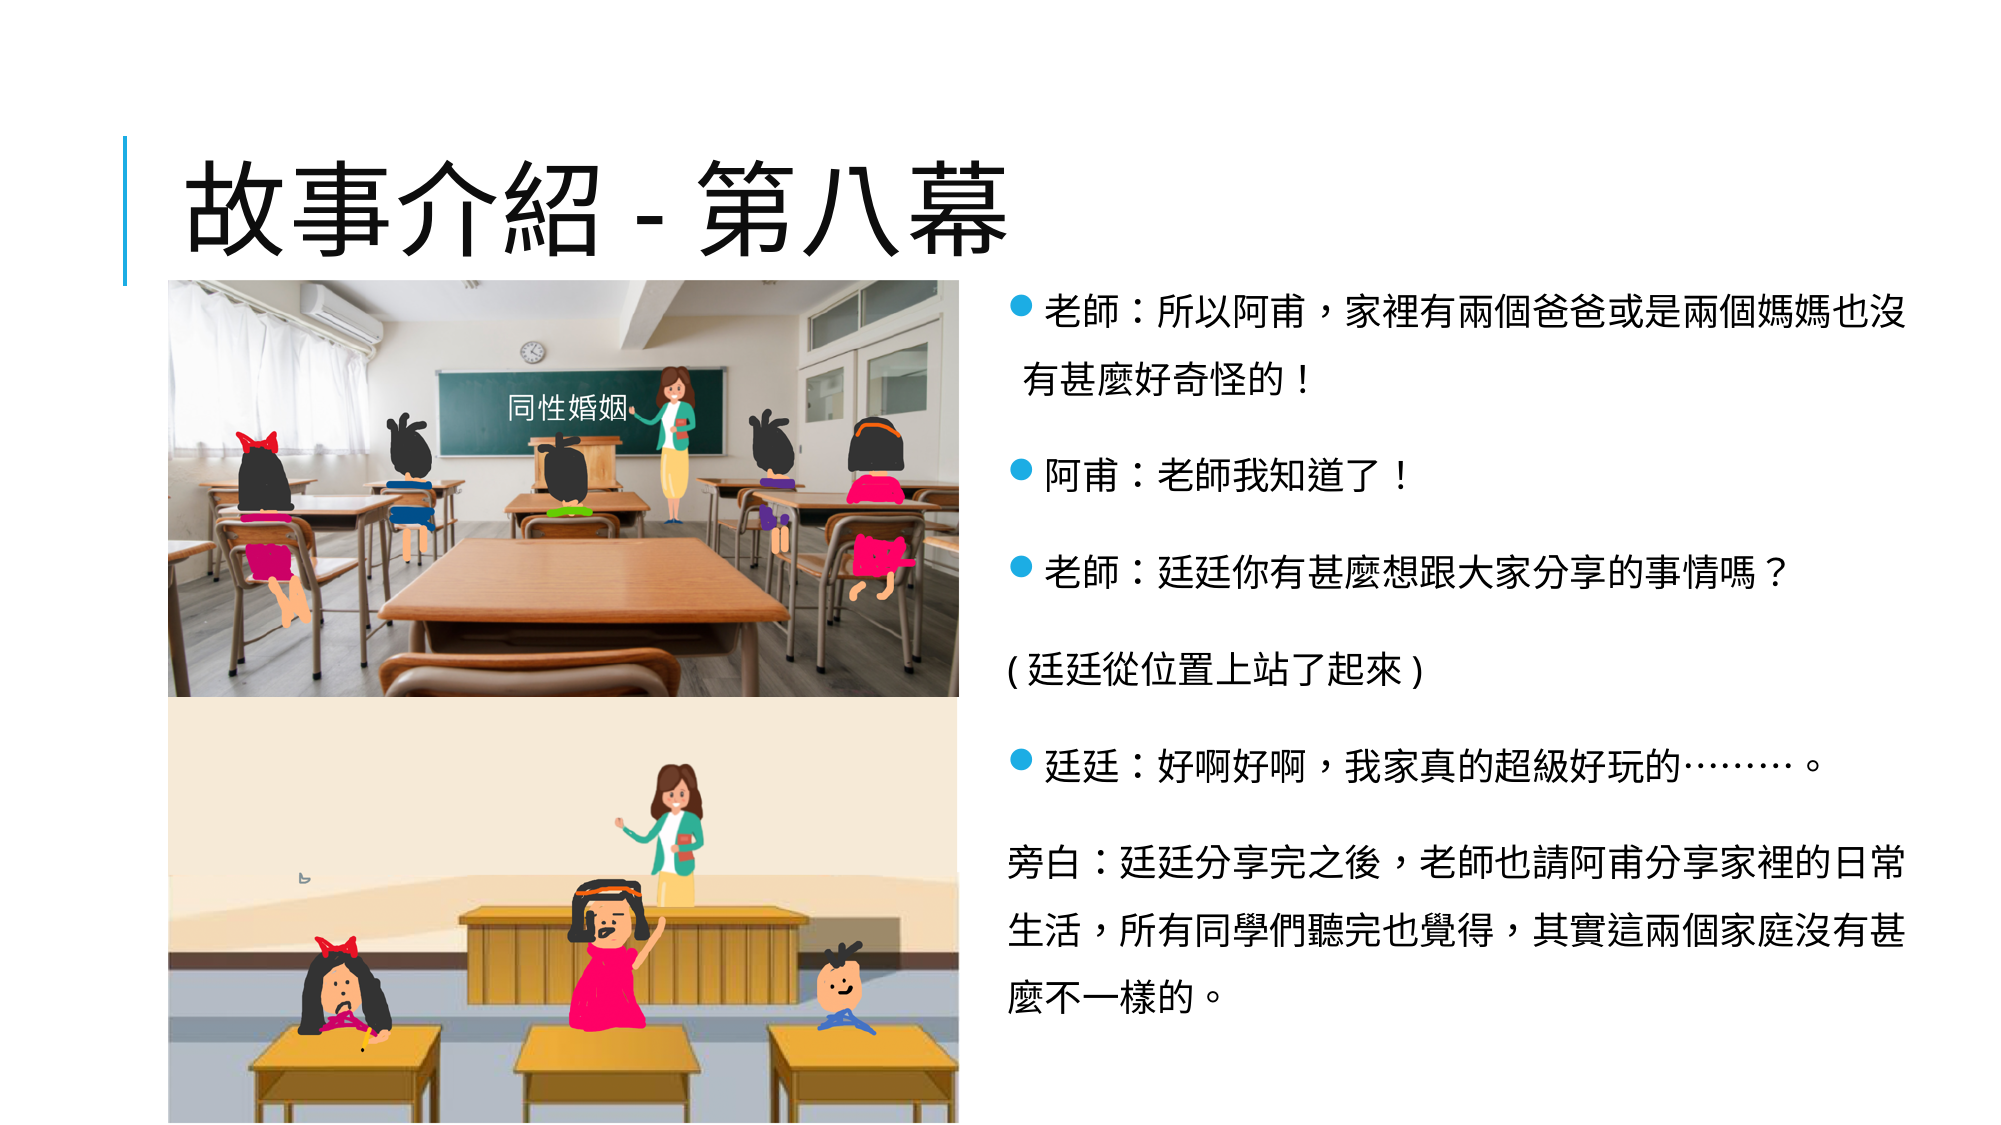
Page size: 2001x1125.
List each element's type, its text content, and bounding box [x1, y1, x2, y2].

list 老師：所以阿甫，家裡有兩個爸爸或是兩個媽媽也沒有甚麼好奇怪的！ 阿甫：老師我知道了！ 老師：廷廷你有甚麼想跟大家分享的事情嗎？ (廷廷從位置上站了起來) 廷廷：好啊好啊，我家真的超級好玩的………。 旁白：廷廷分享完之後，老師也請阿甫分享家裡的日常生活，所有同學們聽完也覺得，其實這兩個家庭沒有甚麼不一樣的。 [999, 258, 1931, 1069]
picture [167, 279, 960, 1125]
title 故事介紹-第八幕 [168, 96, 1763, 342]
